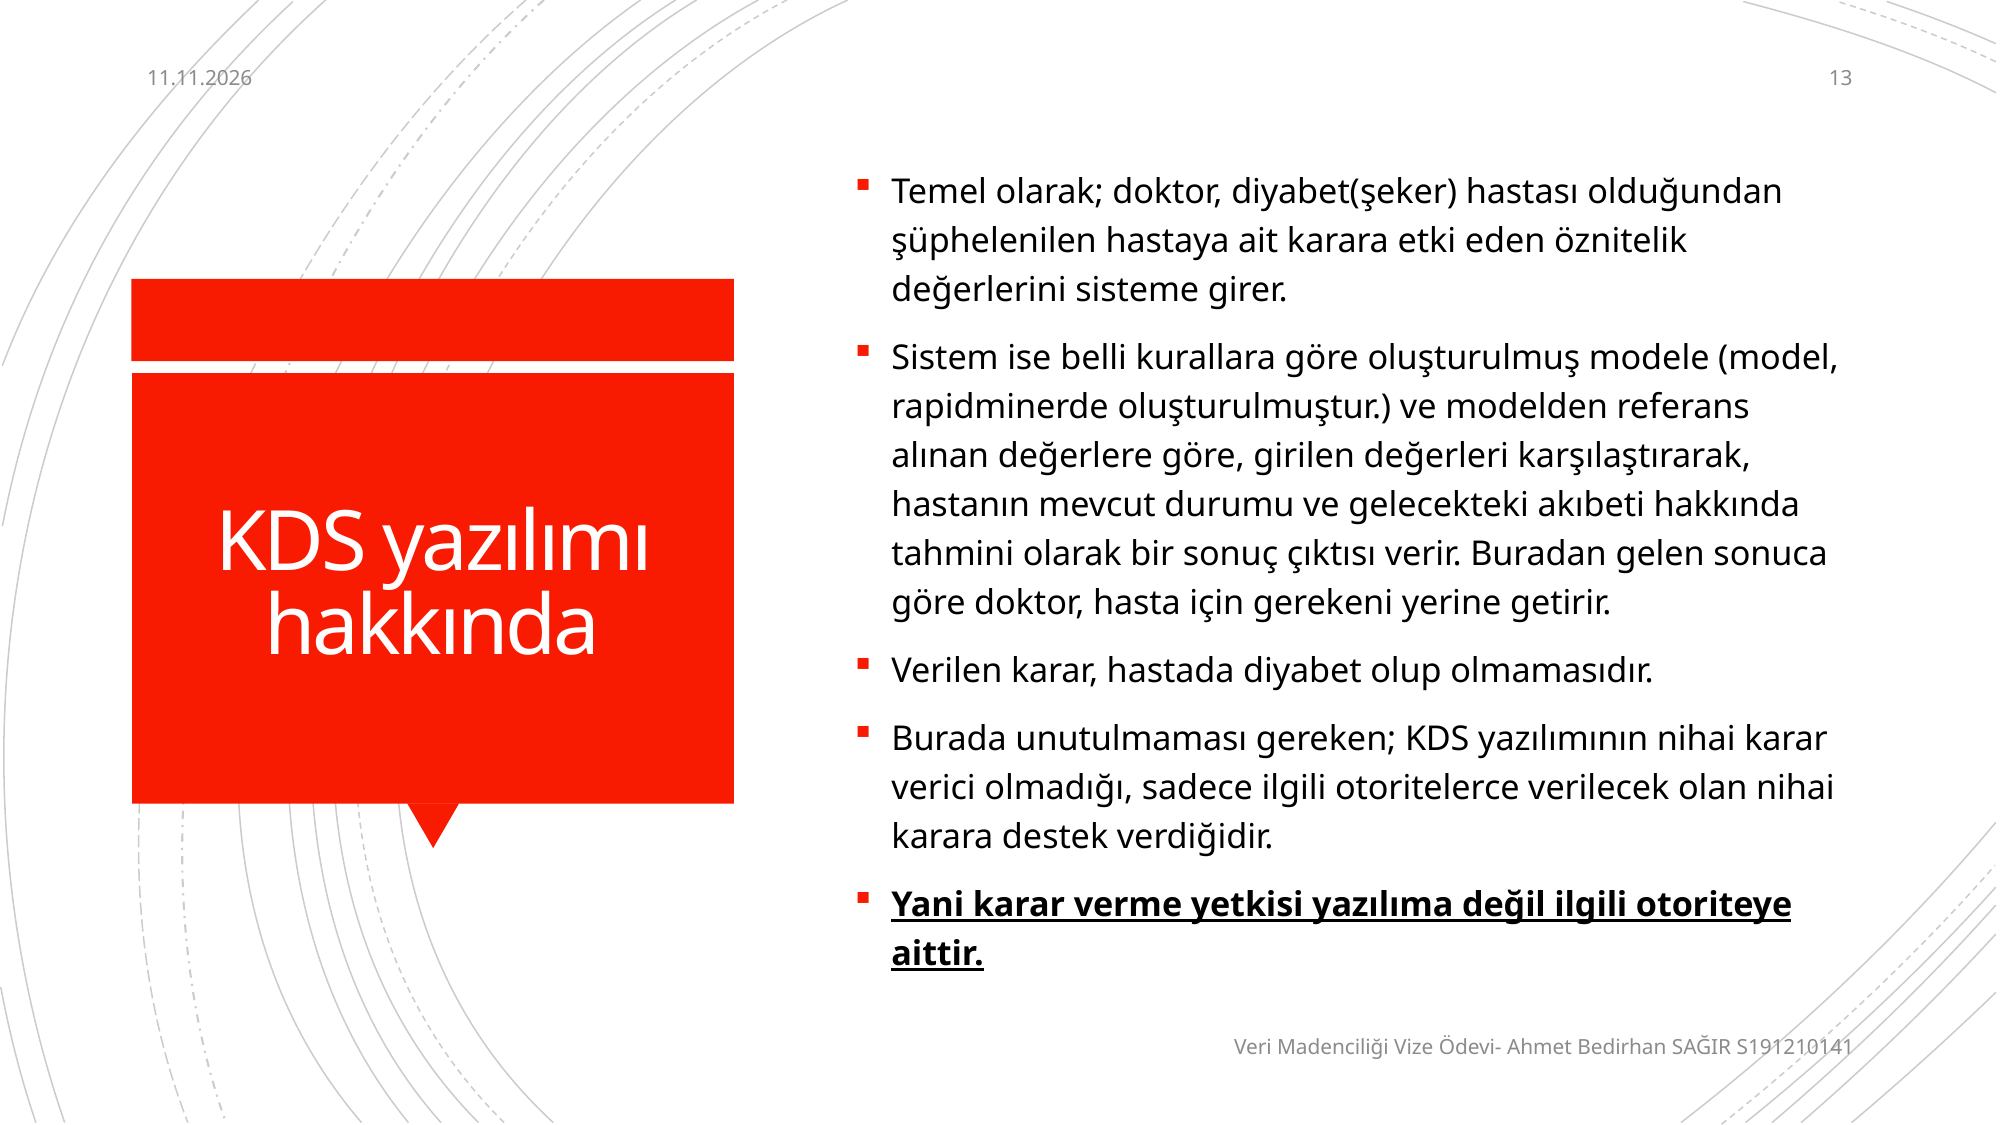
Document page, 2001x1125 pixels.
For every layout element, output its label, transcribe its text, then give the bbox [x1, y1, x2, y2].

slide_number 13 [1717, 52, 1868, 105]
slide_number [131, 52, 732, 105]
footer Veri Madenciliği Vize Ödevi- Ahmet Bedirhan SAĞIR S191210141 [131, 1021, 1869, 1074]
title KDS yazılımı hakkında [145, 385, 720, 789]
list Temel olarak; doktor, diyabet(şeker) hastası olduğundan şüphelenilen hastaya ait karara etki eden öznitelik değerlerini sisteme girer. Sistem ise belli kurallara göre oluşturulmuş modele (model, rapidminerde oluşturulmuştur.) ve modelden referans alınan değerlere göre, girilen değerleri karşılaştırarak, hastanın mevcut durumu ve gelecekteki akıbeti hakkında tahmini olarak bir sonuç çıktısı verir. Buradan gelen sonuca göre doktor, hasta için gerekeni yerine getirir. Verilen karar, hastada diyabet olup olmamasıdır. Burada unutulmaması gereken; KDS yazılımının nihai karar verici olmadığı, sadece ilgili otoritelerce verilecek olan nihai karara destek verdiğidir. Yani karar verme yetkisi yazılıma değil ilgili otoriteye aittir. [839, 131, 1868, 1002]
